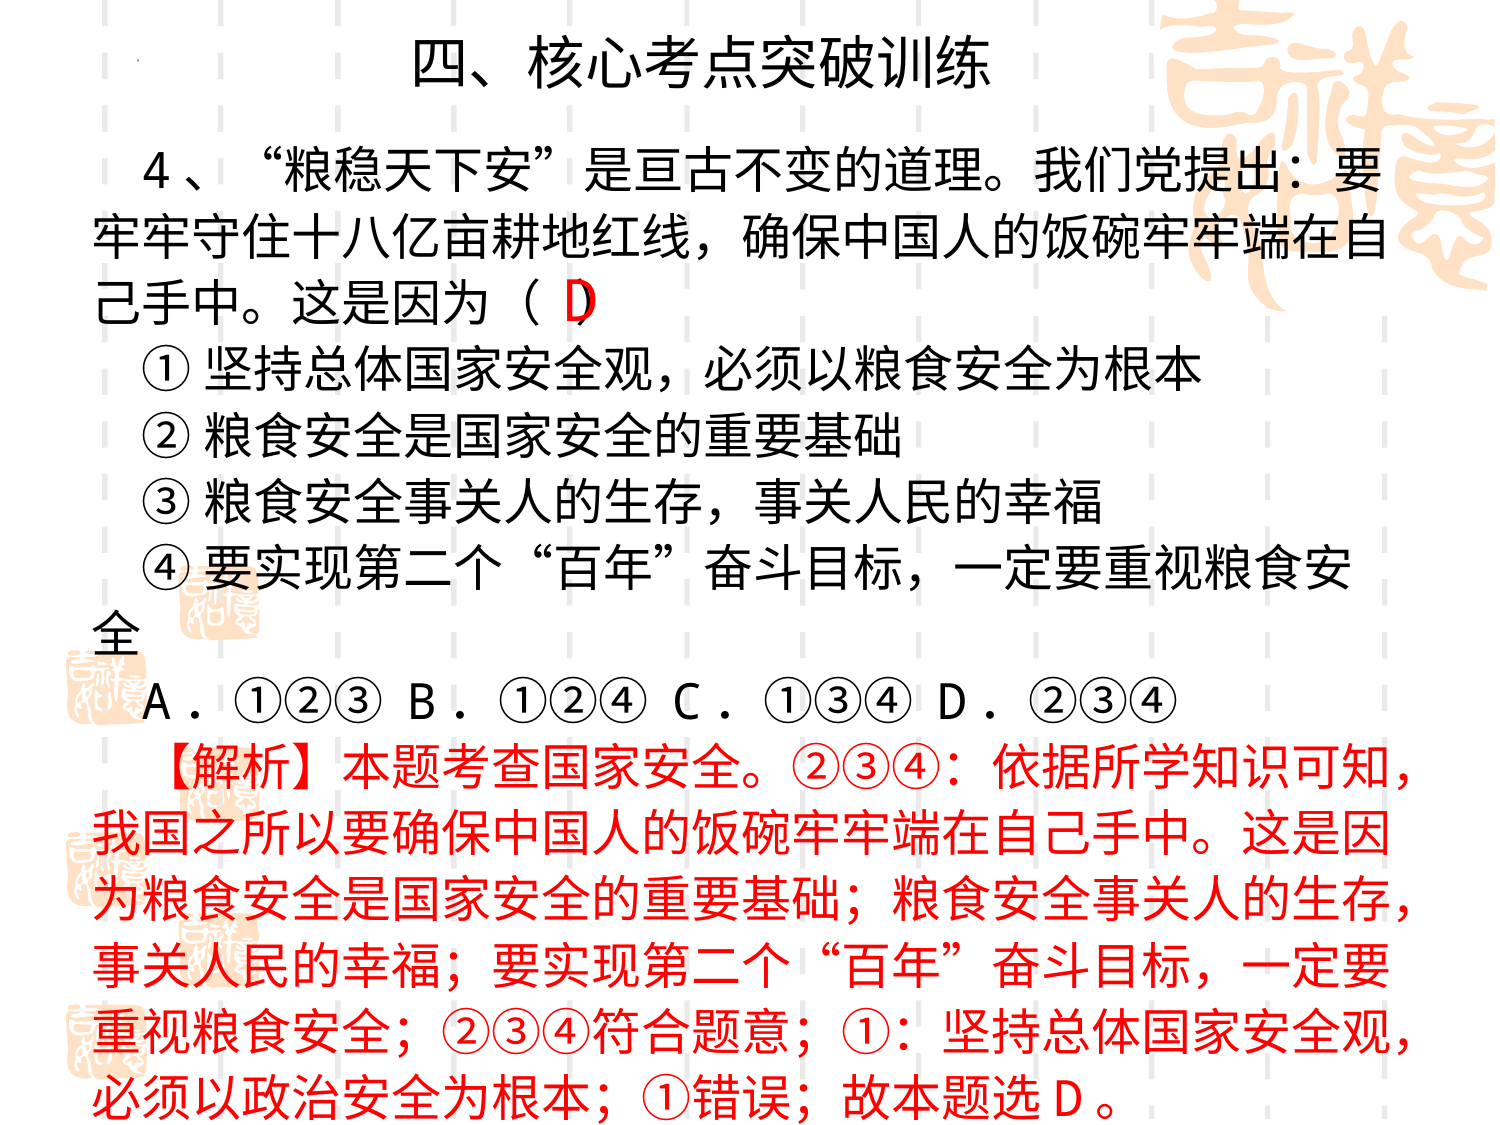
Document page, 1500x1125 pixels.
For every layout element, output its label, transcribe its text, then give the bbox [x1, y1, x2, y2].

text_box 4、“粮稳天下安”是亘古不变的道理。我们党提出：要牢牢守住十八亿亩耕地红线，确保中国人的饭碗牢牢端在自己手中。这是因为（ ） ①坚持总体国家安全观，必须以粮食安全为根本 ②粮食安全是国家安全的重要基础 ③粮食安全事关人的生存，事关人民的幸福 ④要实现第二个“百年”奋斗目标，一定要重视粮食安全 A．①②③ B．①②④ C．①③④ D．②③④ 【解析】本题考查国家安全。②③④：依据所学知识可知，我国之所以要确保中国人的饭碗牢牢端在自己手中。这是因为粮食安全是国家安全的重要基础；粮食安全事关人的生存，事关人民的幸福；要实现第二个“百年”奋斗目标，一定要重视粮食安全；②③④符合题意；①：坚持总体国家安全观，必须以政治安全为根本；①错误；故本题选D。 [76, 125, 1408, 1125]
text_box D [549, 255, 641, 341]
text_box 四、核心考点突破训练 [395, 19, 1111, 93]
